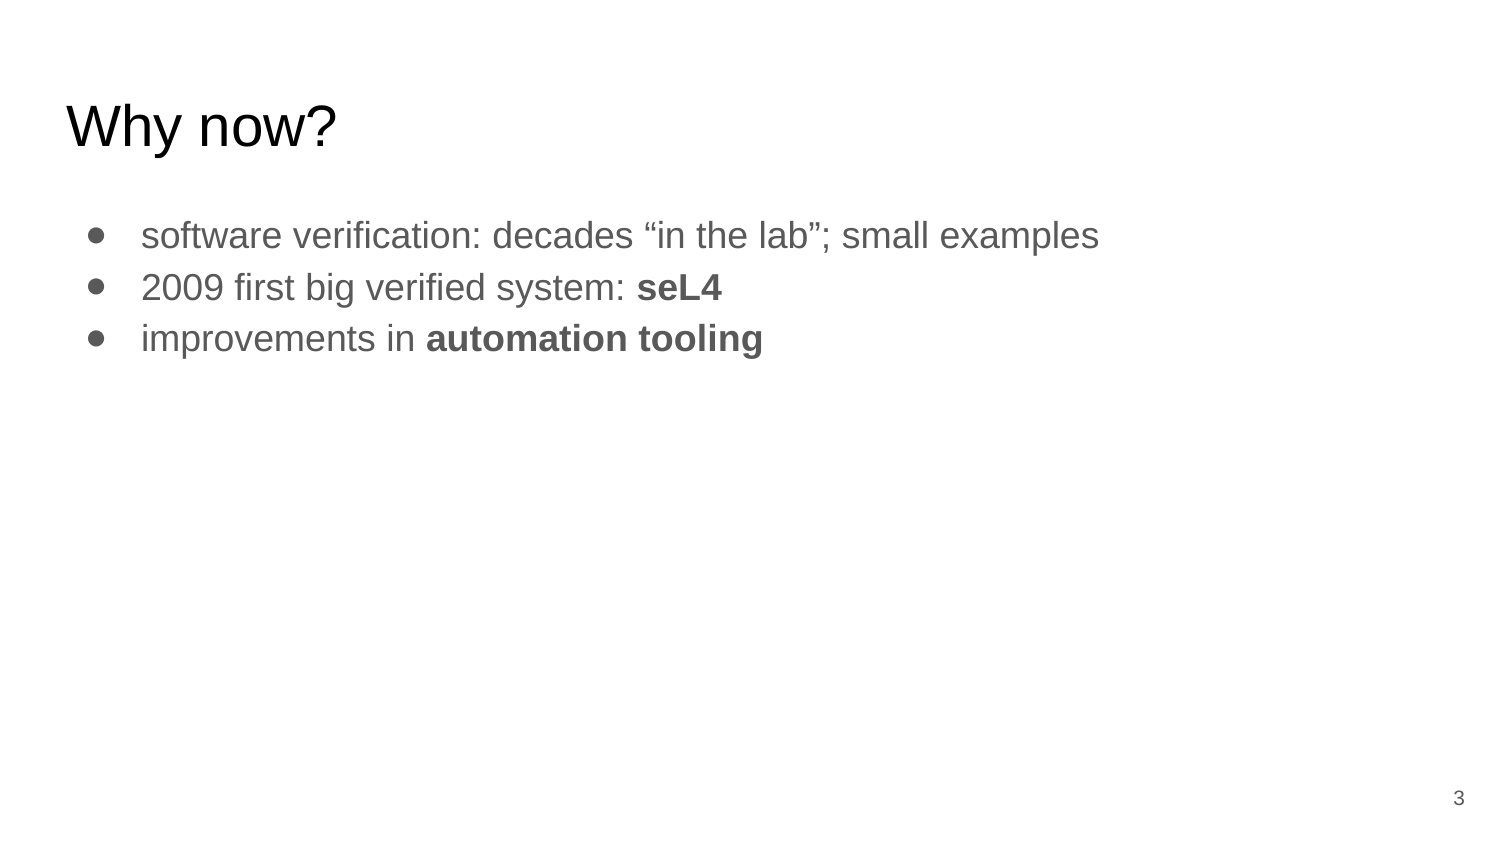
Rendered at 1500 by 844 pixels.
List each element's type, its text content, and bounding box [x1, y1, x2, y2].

title Why now? [51, 72, 1449, 167]
slide_number ‹#› [1389, 764, 1480, 830]
list software verification: decades “in the lab”; small examples 2009 first big verified system: seL4 improvements in automation tooling [51, 189, 1449, 750]
